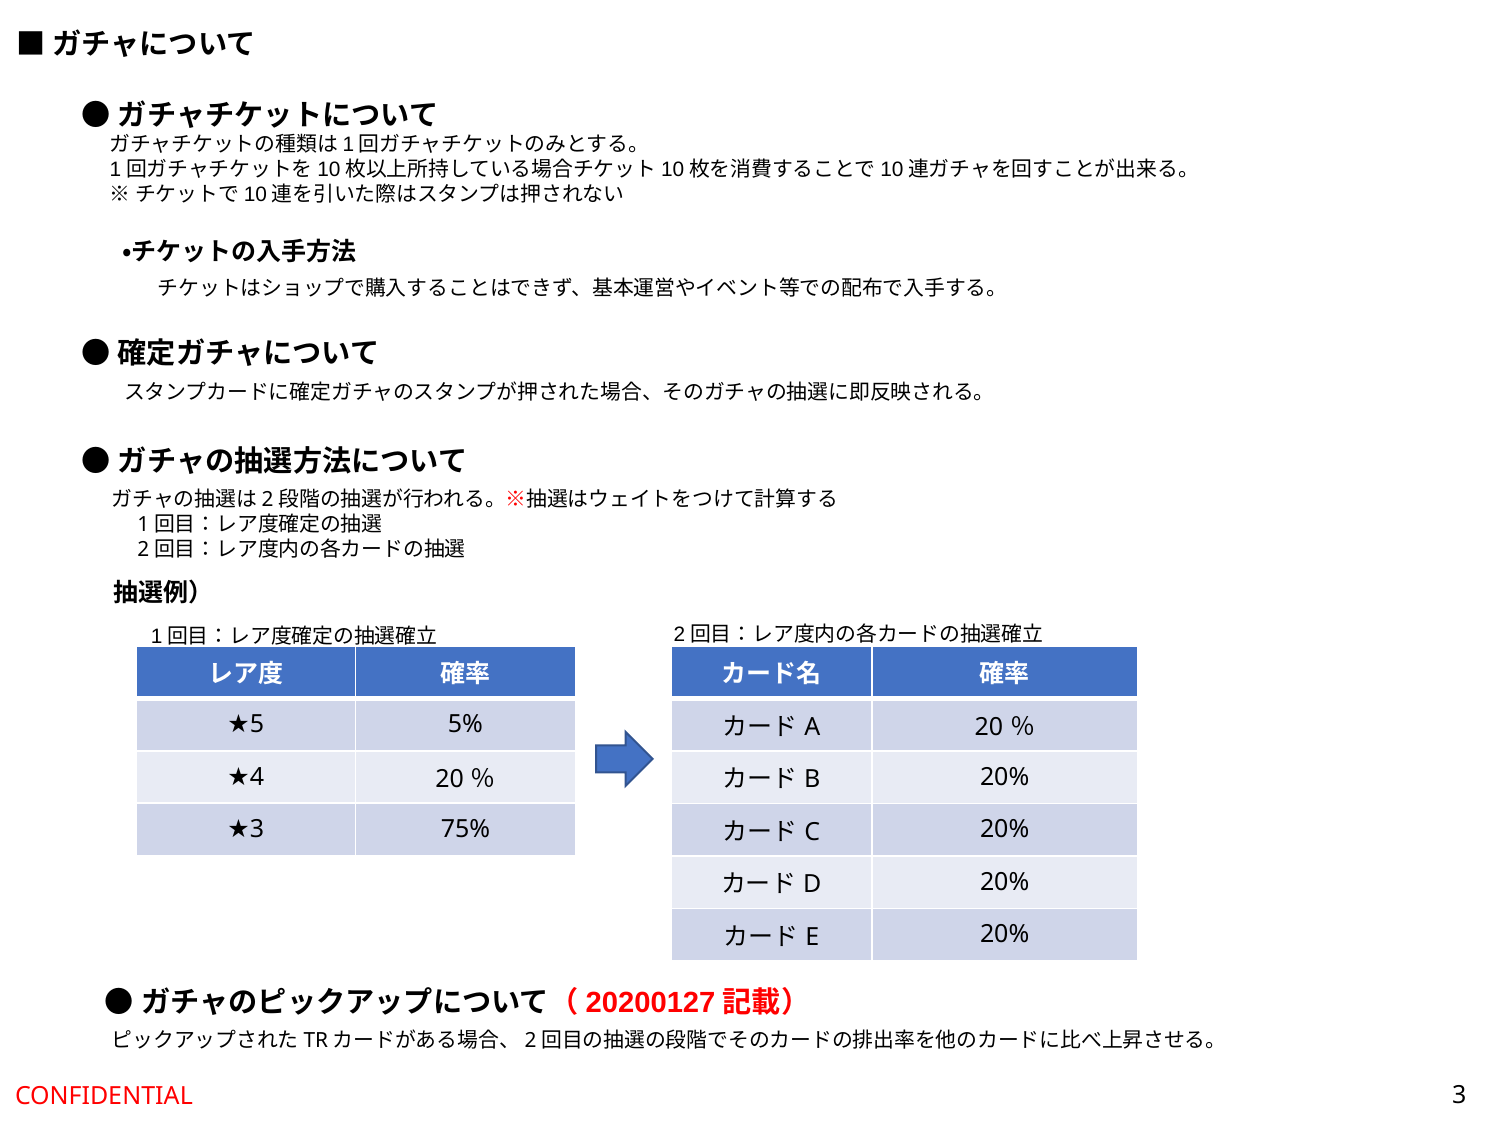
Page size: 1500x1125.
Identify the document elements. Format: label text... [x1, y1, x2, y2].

table_cell ★4 [137, 752, 355, 802]
text_box ●ガチャの抽選方法について [67, 435, 483, 485]
table_cell 20% [873, 752, 1137, 803]
table_cell 5% [356, 701, 575, 750]
table_cell ★5 [137, 701, 355, 750]
text_box ガチャの抽選は2段階の抽選が行われる。※抽選はウェイトをつけて計算する 1回目：レア度確定の抽選 2回目：レア度内の各カードの抽選 [97, 478, 1386, 568]
table_cell 20% [873, 909, 1137, 960]
table_header 確率 [356, 647, 575, 696]
table_cell カードC [672, 804, 871, 855]
text_box チケットはショップで購入することはできず、基本運営やイベント等での配布で入手する。 [142, 267, 1022, 307]
text_box 2回目：レア度内の各カードの抽選確立 [658, 613, 1058, 654]
table_cell カードE [672, 909, 871, 960]
table_cell カードB [672, 752, 871, 803]
table_header 確率 [873, 647, 1137, 696]
table_cell カードD [672, 857, 871, 908]
table_cell ★3 [137, 804, 355, 855]
text_box ●確定ガチャについて [66, 327, 395, 377]
text_box [595, 729, 655, 789]
text_box ガチャチケットの種類は1回ガチャチケットのみとする。 1回ガチャチケットを10枚以上所持している場合チケット10枚を消費することで10連ガチャを回すことが出来る。 ※チケットで10連を引いた際はスタンプは押されない [94, 123, 1214, 214]
table_header レア度 [137, 647, 355, 696]
text_box ・チケットの入手方法 [107, 228, 372, 273]
table_cell カードA [672, 701, 871, 750]
table_cell 20% [873, 804, 1137, 855]
footer CONFIDENTIAL [0, 1065, 507, 1125]
table_cell 20％ [873, 701, 1137, 750]
table_cell 75% [356, 804, 575, 855]
text_box ●ガチャチケットについて [66, 88, 454, 139]
text_box ●ガチャのピックアップについて（20200127記載） [90, 976, 826, 1026]
text_box 抽選例） [98, 568, 229, 614]
text_box ピックアップされたTRカードがある場合、2回目の抽選の段階でそのカードの排出率を他のカードに比べ上昇させる。 [97, 1018, 1386, 1084]
text_box スタンプカードに確定ガチャのスタンプが押された場合、そのガチャの抽選に即反映される。 [109, 370, 1010, 436]
table_header カード名 [672, 647, 871, 696]
text_box 1回目：レア度確定の抽選確立 [136, 615, 453, 645]
table_cell 20% [873, 857, 1137, 908]
slide_number 3 [1143, 1065, 1482, 1125]
text_box ■ガチャについて [1, 17, 271, 68]
table_cell 20％ [356, 752, 575, 802]
